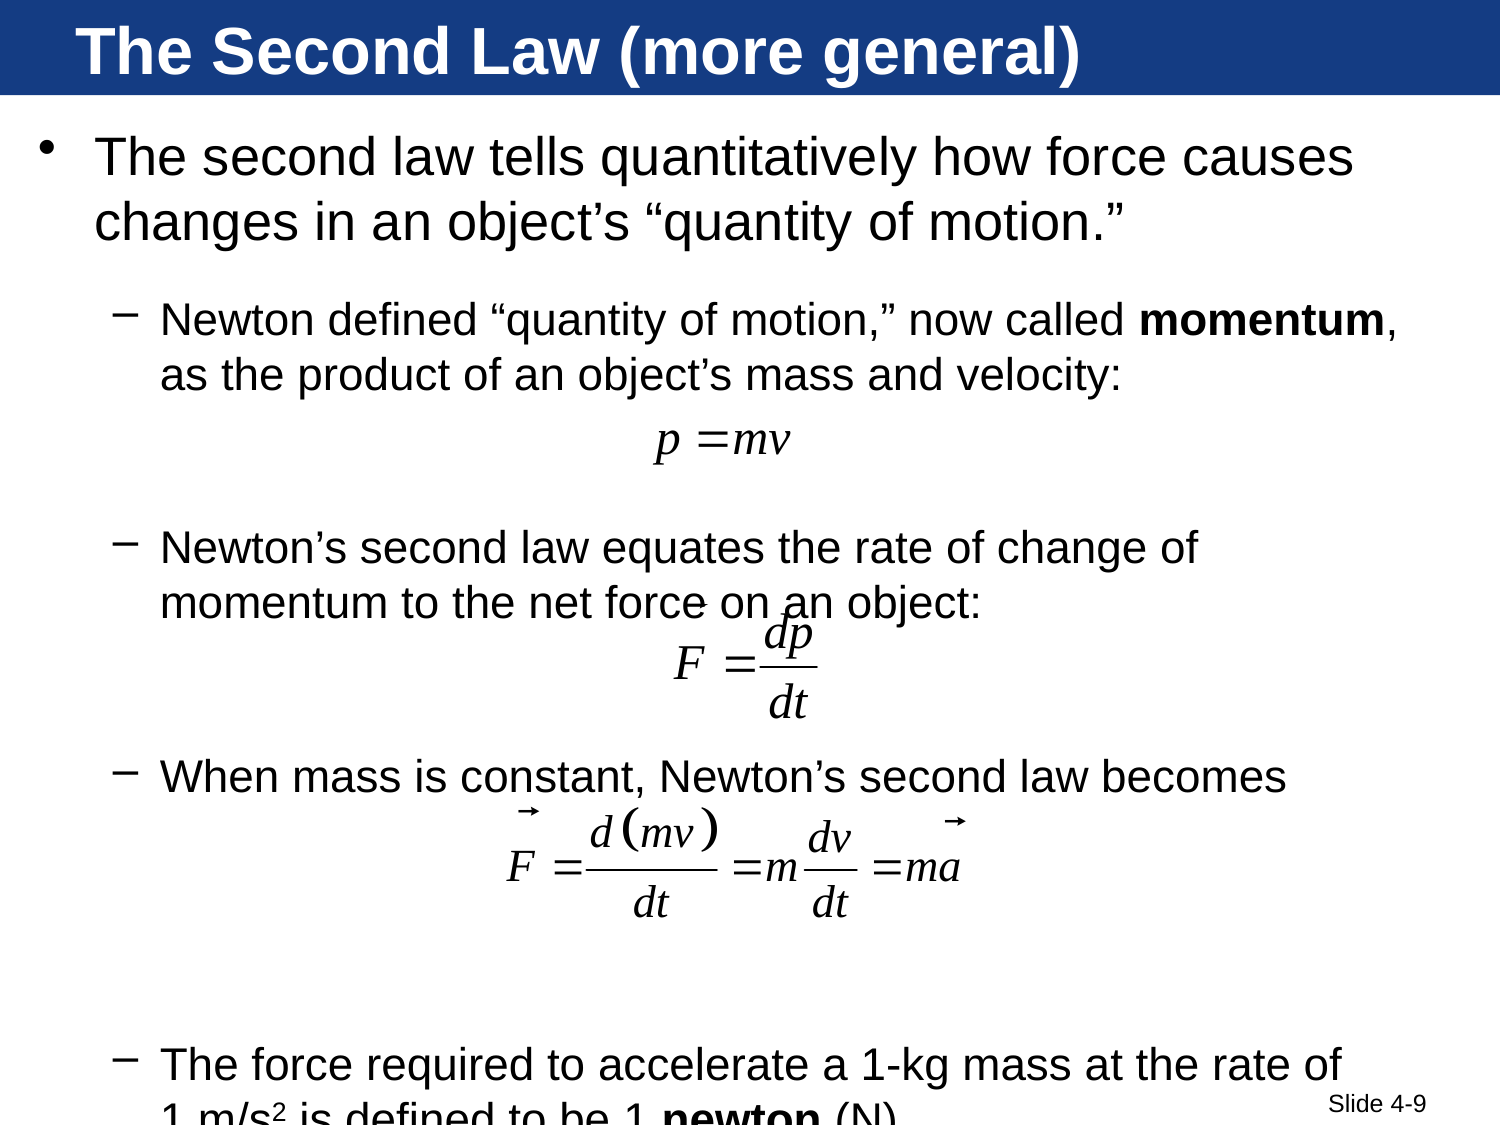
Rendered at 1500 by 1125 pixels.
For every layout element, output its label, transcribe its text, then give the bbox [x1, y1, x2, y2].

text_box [501, 804, 967, 924]
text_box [668, 604, 824, 726]
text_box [645, 414, 799, 472]
title The Second Law (more general) [0, 0, 1500, 96]
list The second law tells quantitatively how force causes changes in an object’s “quantity of motion.” Newton defined “quantity of motion,” now called momentum, as the product of an object’s mass and velocity: Newton’s second law equates the rate of change of momentum to the net force on an object: When mass is constant, Newton’s second law becomes The force required to accelerate a 1-kg mass at the rate of 1 m/s2 is defined to be 1 newton (N). [22, 113, 1432, 1074]
